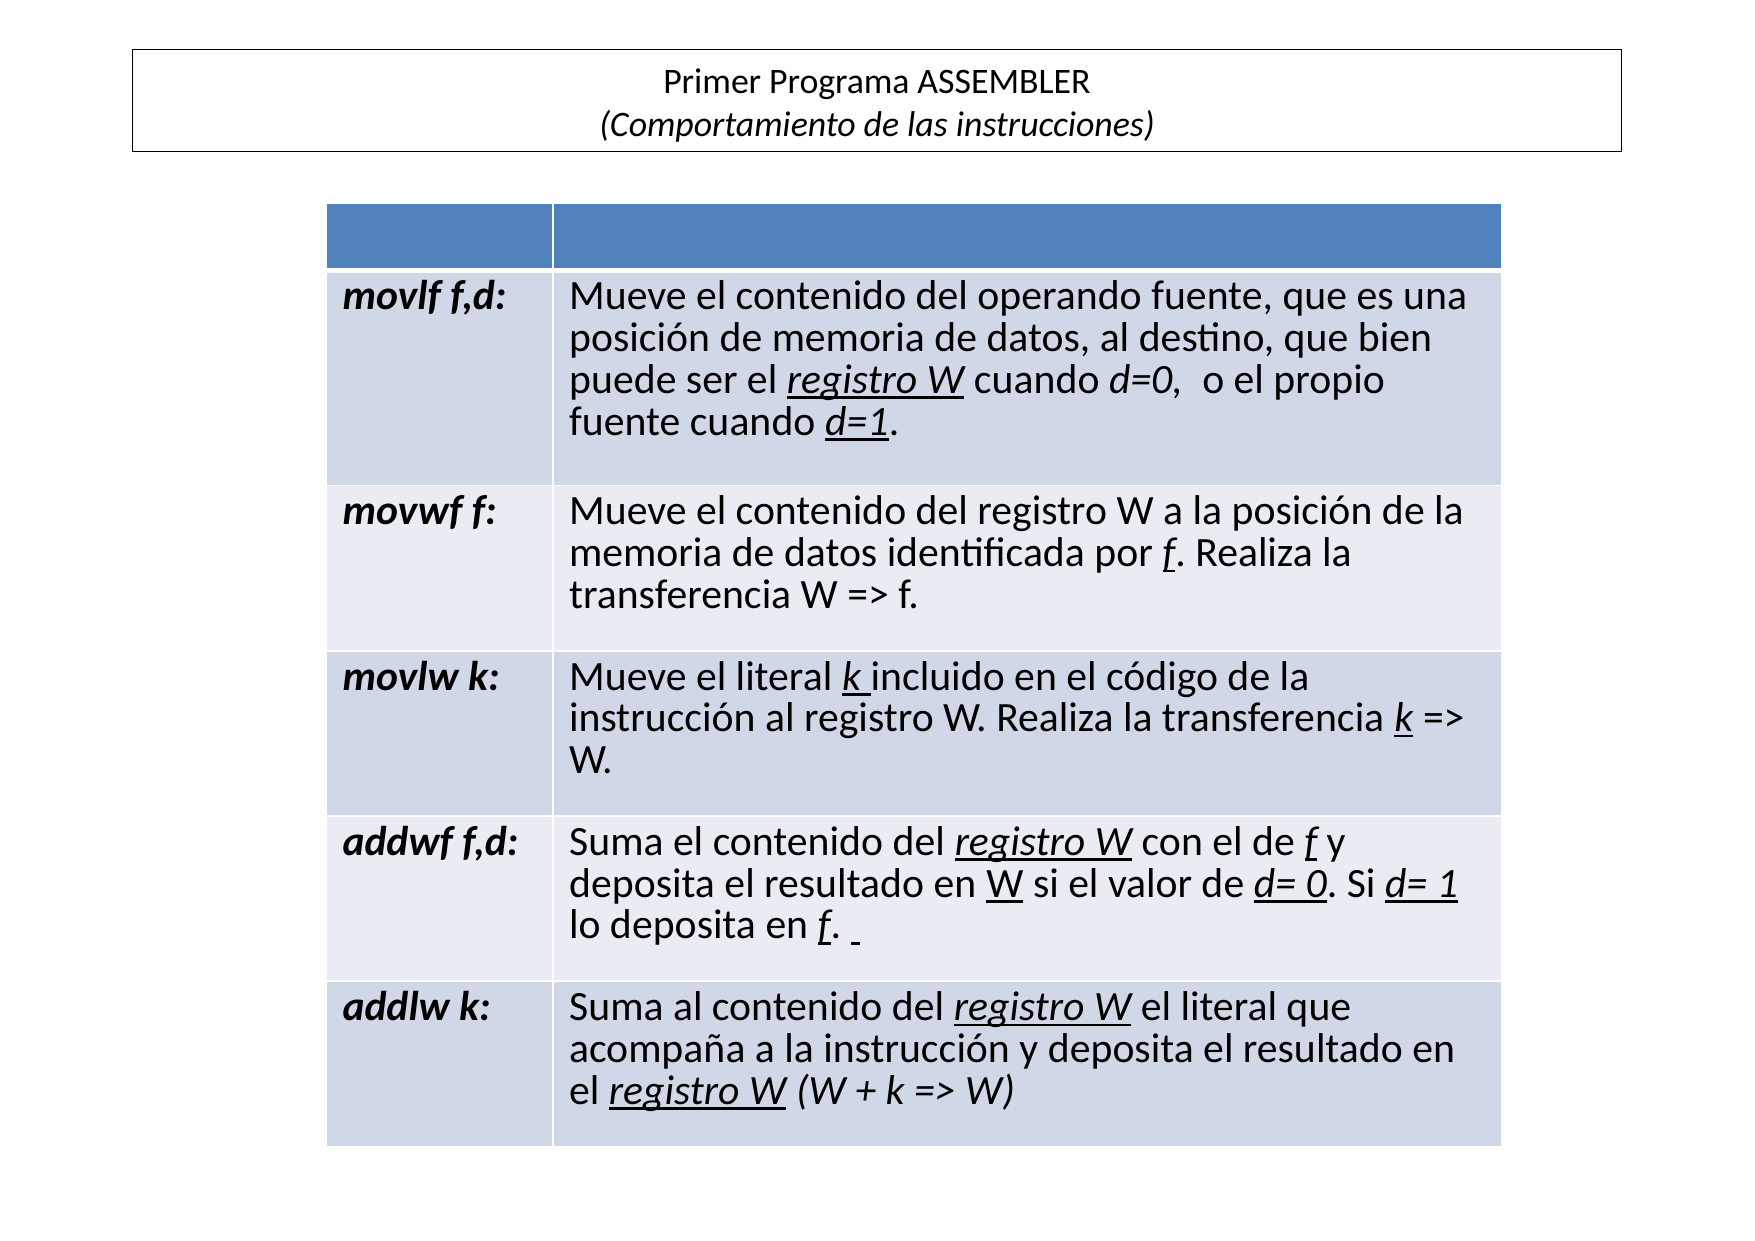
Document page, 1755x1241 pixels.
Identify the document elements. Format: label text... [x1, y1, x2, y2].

table_cell Mueve el contenido del registro W a la posición de la memoria de datos identificada por f. Realiza la transferencia W => f. [554, 486, 1501, 650]
table_cell Mueve el contenido del operando fuente, que es una posición de memoria de datos, al destino, que bien puede ser el registro W cuando d=0, o el propio fuente cuando d=1. [554, 273, 1501, 485]
table_cell addwf f,d: [327, 817, 552, 980]
table_cell Suma el contenido del registro W con el de f y deposita el resultado en W si el valor de d= 0. Si d= 1 lo deposita en f. [554, 817, 1501, 980]
table_header [327, 204, 552, 268]
table_cell addlw k: [327, 982, 552, 1146]
table_header [554, 204, 1501, 268]
table_cell movlw k: [327, 652, 552, 815]
table_cell Mueve el literal k incluido en el código de la instrucción al registro W. Realiza la transferencia k => W. [554, 652, 1501, 815]
table_cell movlf f,d: [327, 273, 552, 485]
table_cell Suma al contenido del registro W el literal que acompaña a la instrucción y deposita el resultado en el registro W (W + k => W) [554, 982, 1501, 1146]
title Primer Programa ASSEMBLER (Comportamiento de las instrucciones) [132, 49, 1622, 152]
table_cell movwf f: [327, 486, 552, 650]
